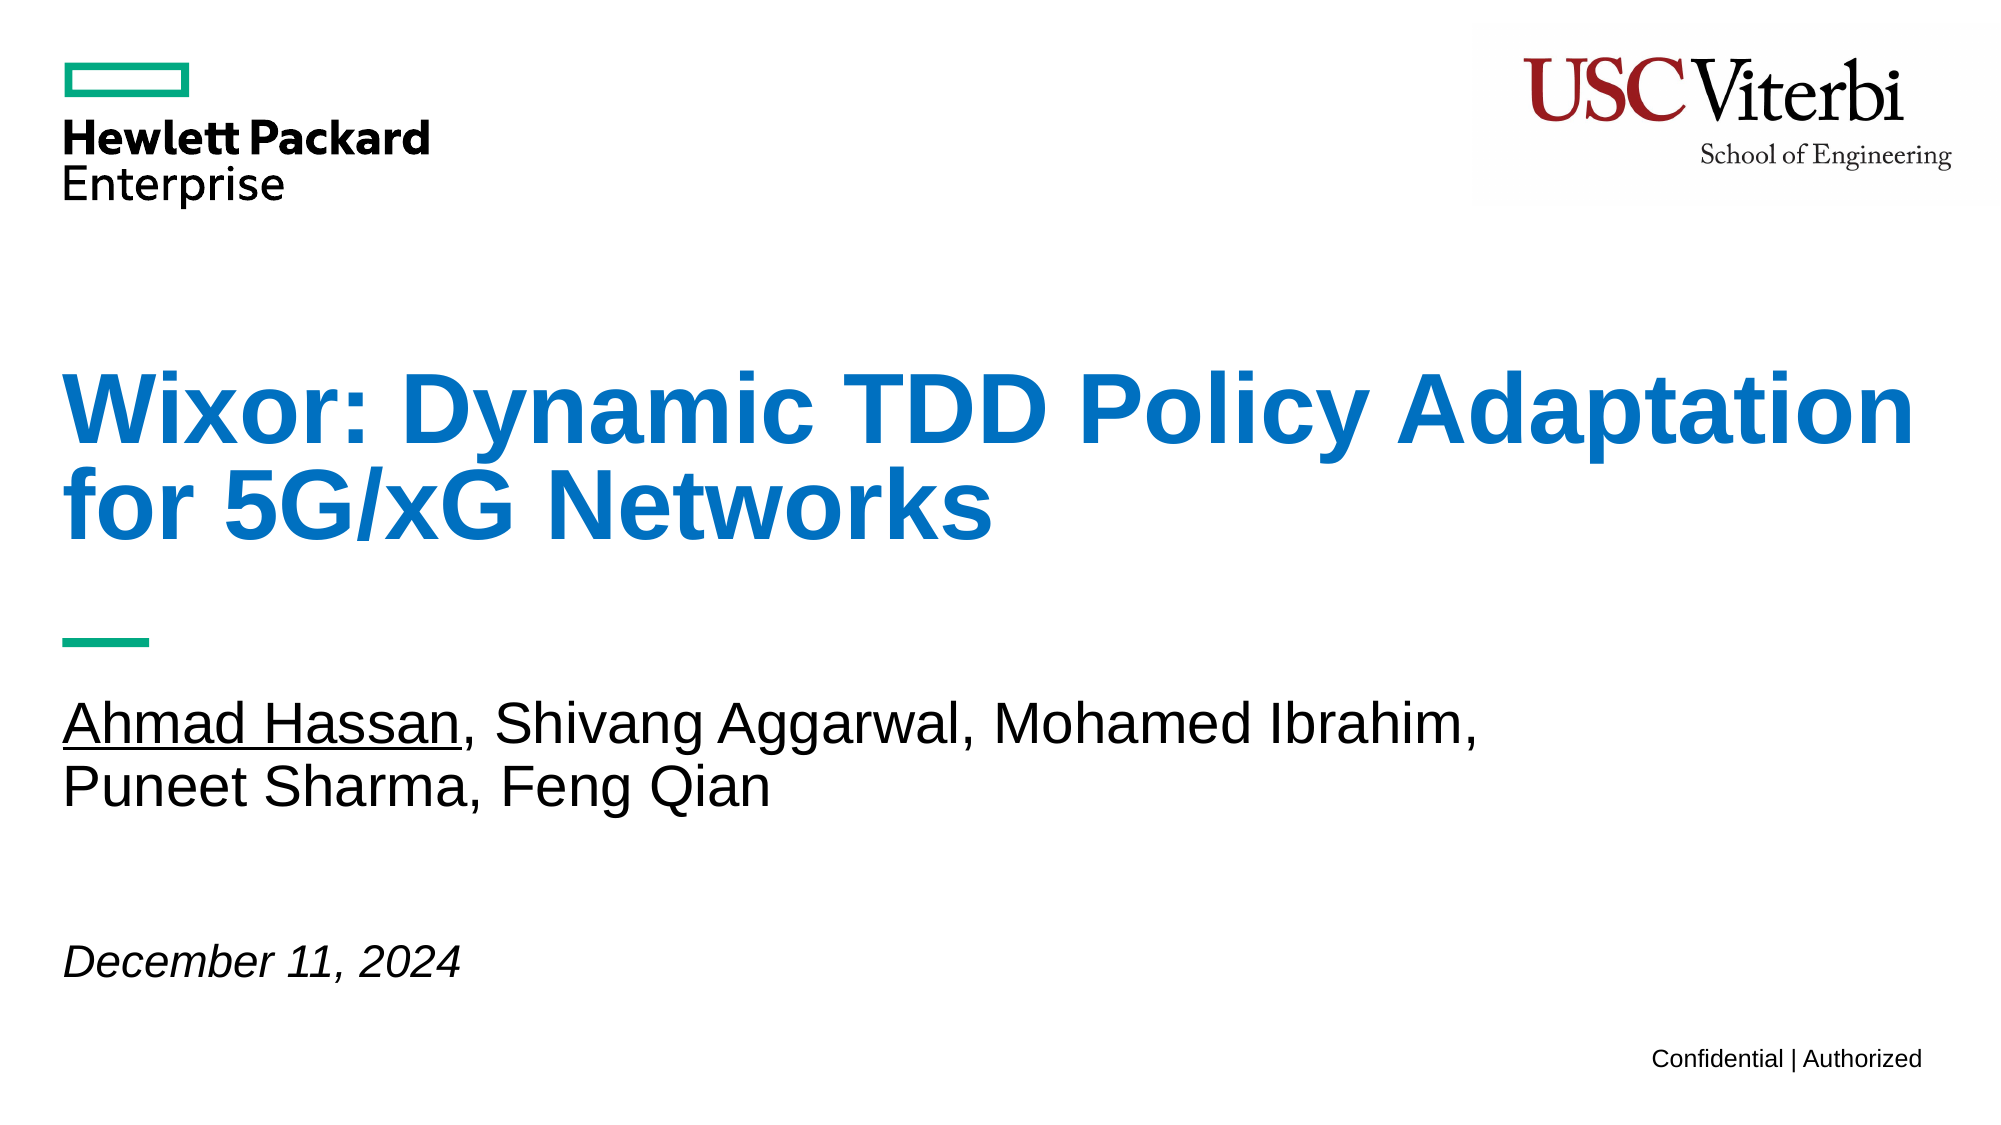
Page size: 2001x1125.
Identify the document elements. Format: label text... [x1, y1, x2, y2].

title Wixor: Dynamic TDD Policy Adaptation for 5G/xG Networks [47, 306, 1945, 620]
list December 11, 2024 [47, 922, 518, 979]
subtitle Ahmad Hassan, Shivang Aggarwal, Mohamed Ibrahim, Puneet Sharma, Feng Qian [47, 678, 1662, 840]
picture [1472, 22, 2000, 215]
footer Confidential | Authorized [717, 1005, 1945, 1073]
